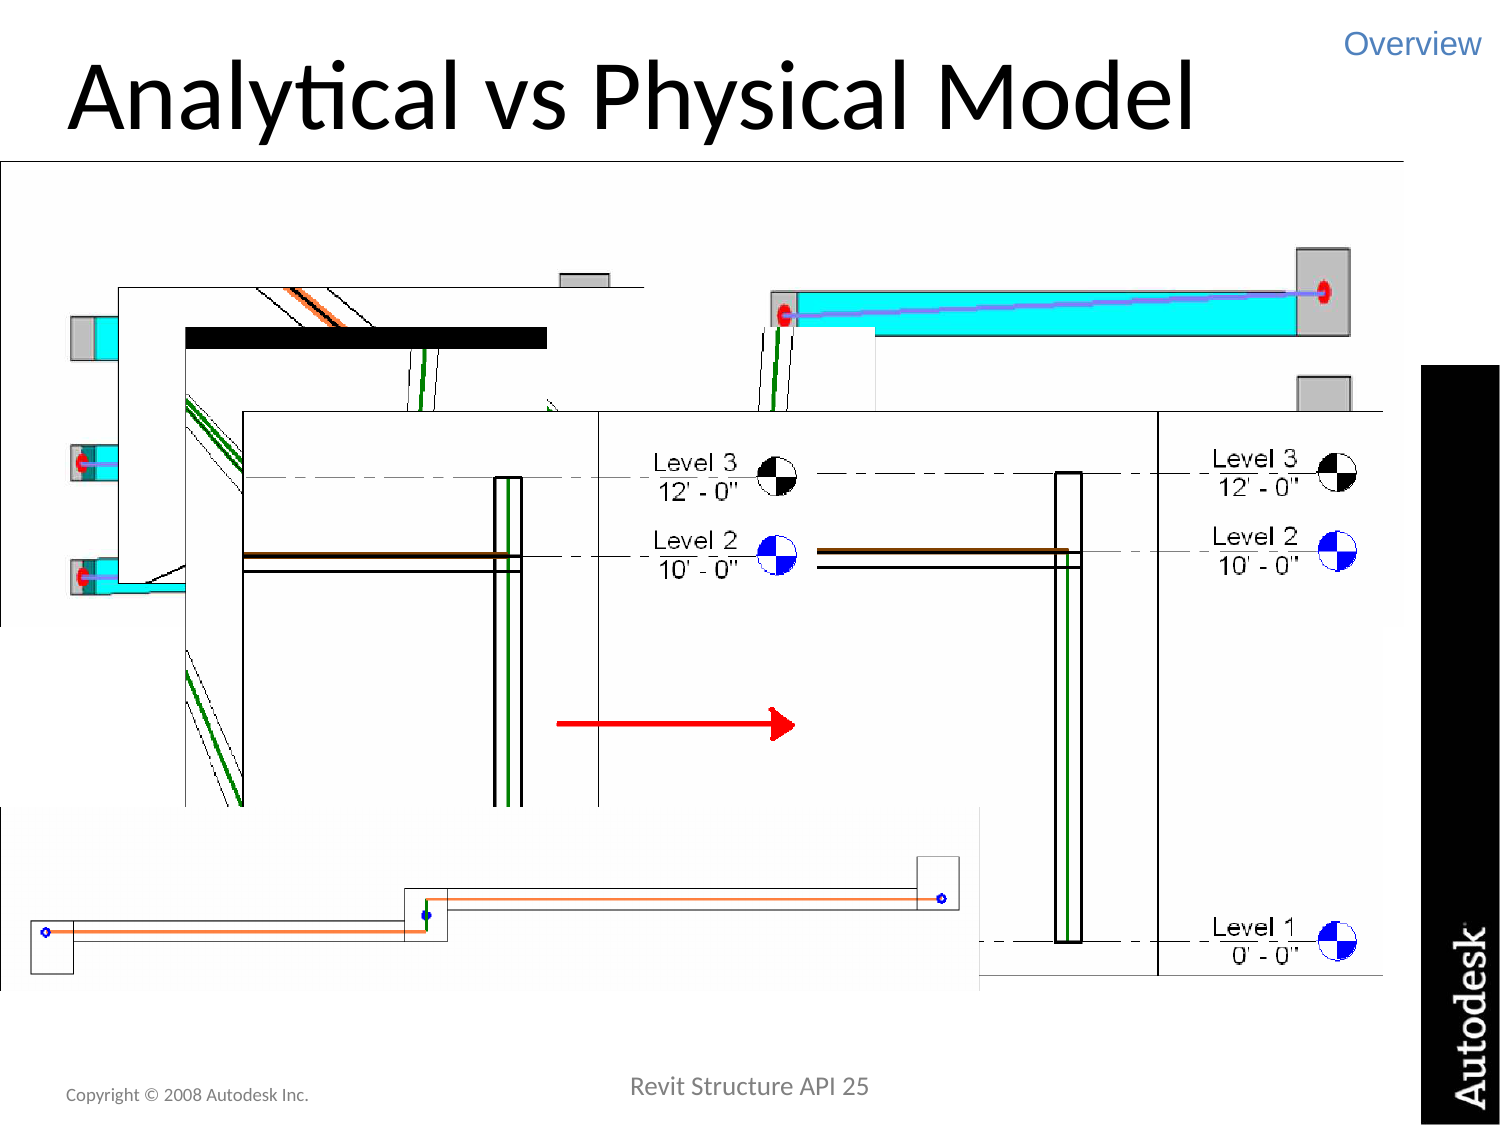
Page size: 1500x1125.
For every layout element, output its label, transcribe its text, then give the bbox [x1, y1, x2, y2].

picture [0, 160, 1404, 991]
text_box Overview [1151, 22, 1483, 63]
title Analytical vs Physical Model [52, 22, 1353, 159]
picture [1420, 365, 1500, 1125]
